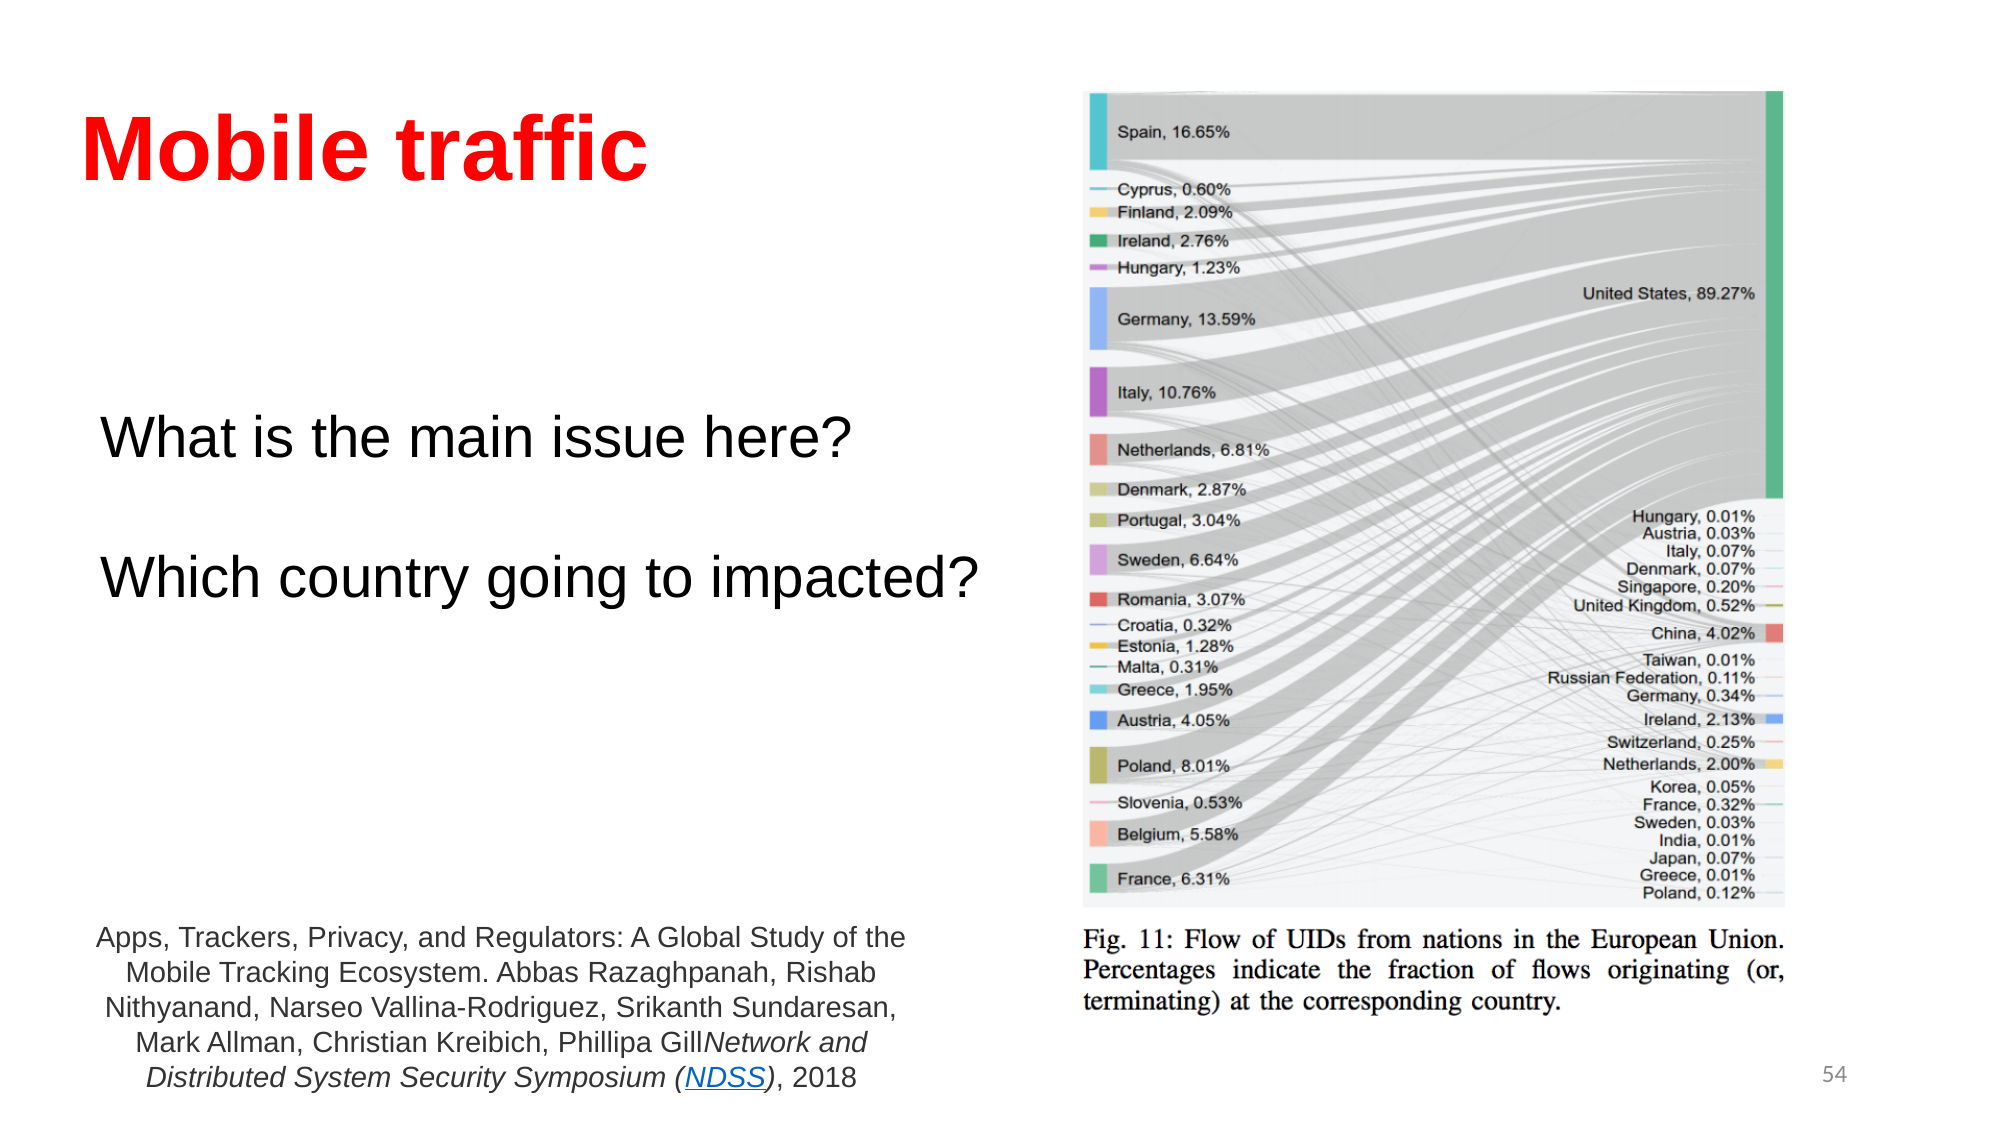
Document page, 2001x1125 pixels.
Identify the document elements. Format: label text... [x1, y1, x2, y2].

text_box Apps, Trackers, Privacy, and Regulators: A Global Study of the Mobile Tracking Ecosystem. Abbas Razaghpanah, Rishab Nithyanand, Narseo Vallina-Rodriguez, Srikanth Sundaresan, Mark Allman, Christian Kreibich, Phillipa GillNetwork and Distributed System Security Symposium (NDSS), 2018 [65, 910, 939, 1101]
slide_number 54 [1412, 1042, 1863, 1103]
text_box What is the main issue here? Which country going to impacted? [85, 391, 996, 617]
title Mobile traffic [65, 41, 1791, 260]
picture [1062, 63, 1807, 1043]
